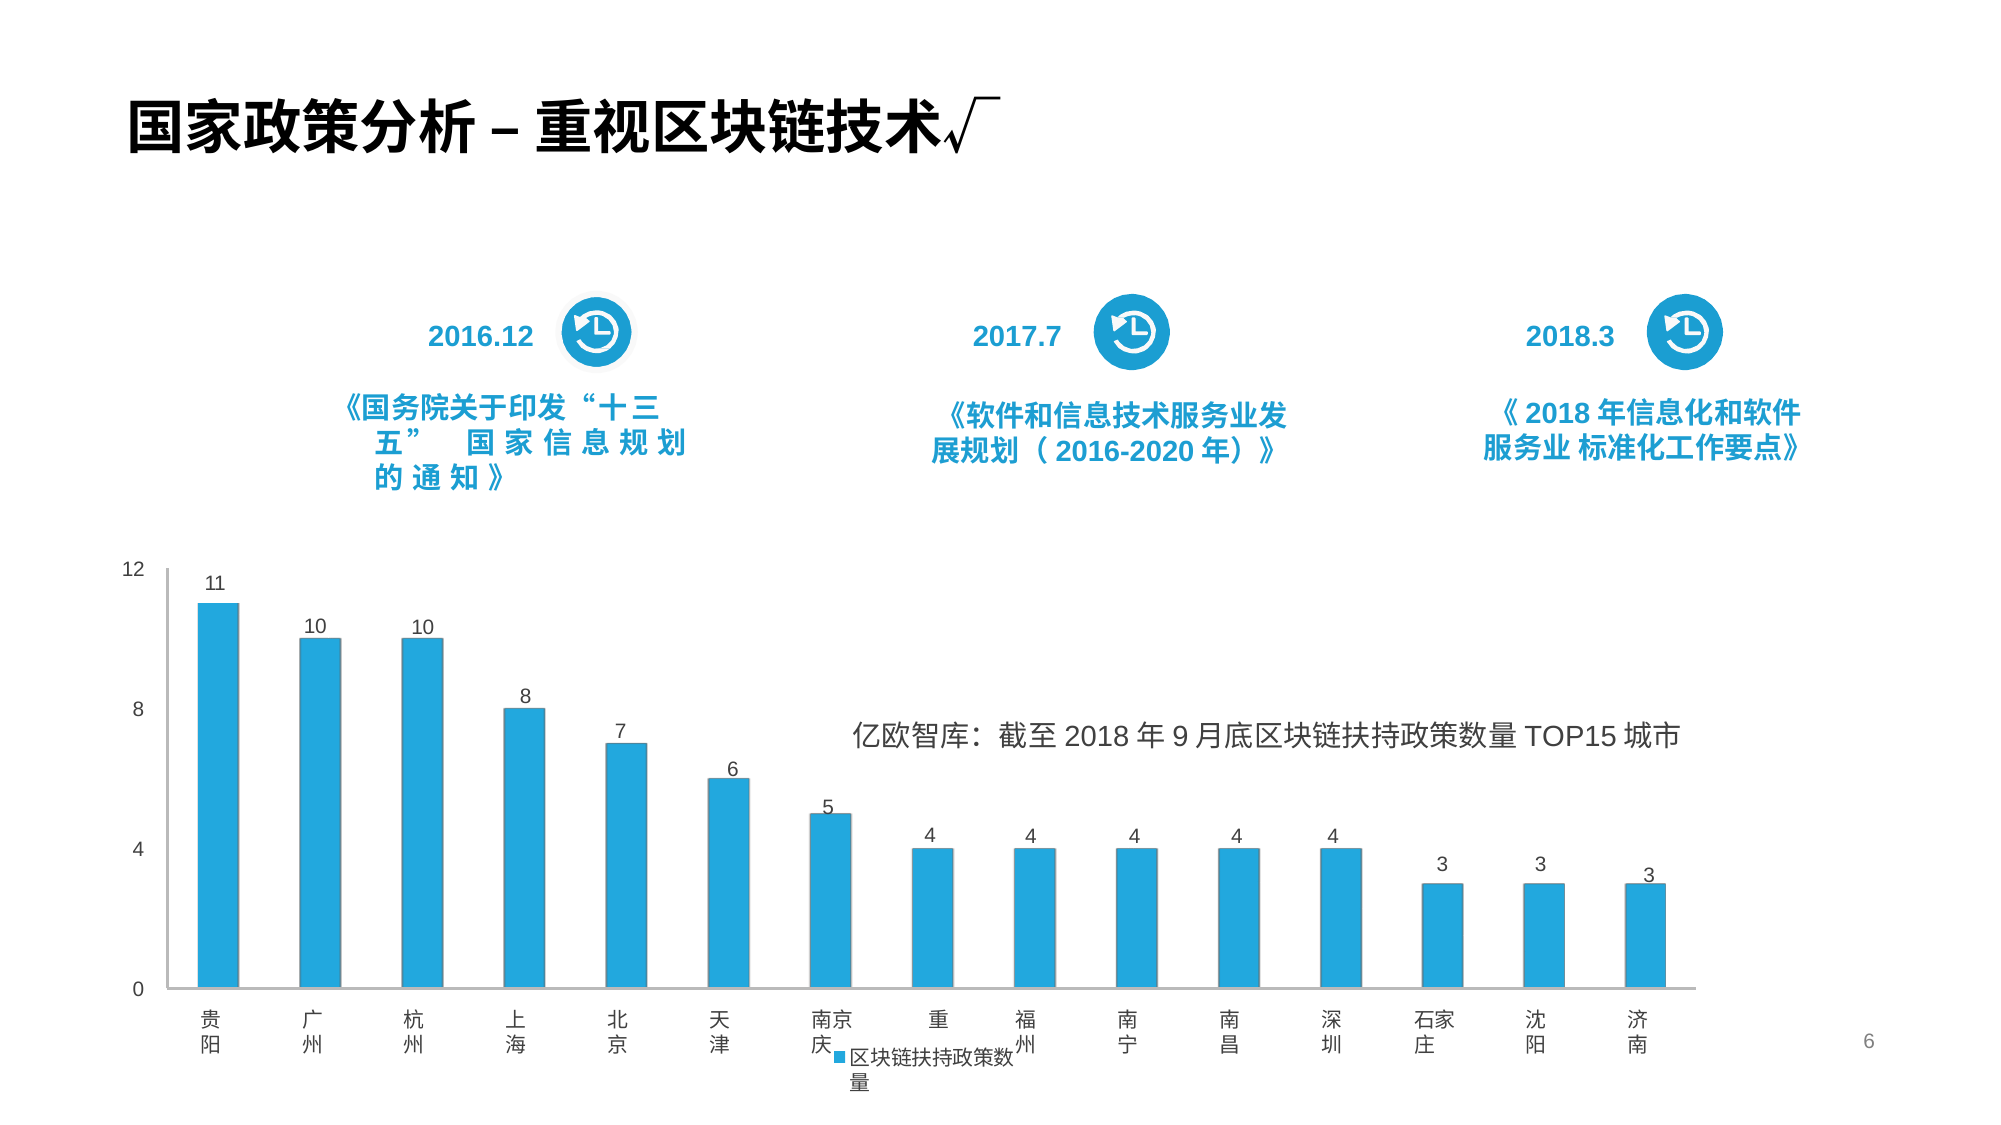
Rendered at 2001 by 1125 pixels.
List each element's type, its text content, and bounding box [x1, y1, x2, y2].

text_box [134, 24, 1915, 194]
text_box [1467, 293, 1836, 488]
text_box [119, 555, 1836, 1069]
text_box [330, 293, 715, 555]
title 国家政策分析 – 重视区块链技术√ [109, 0, 1890, 169]
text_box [929, 293, 1309, 555]
slide_number 6 [1836, 1023, 1890, 1058]
